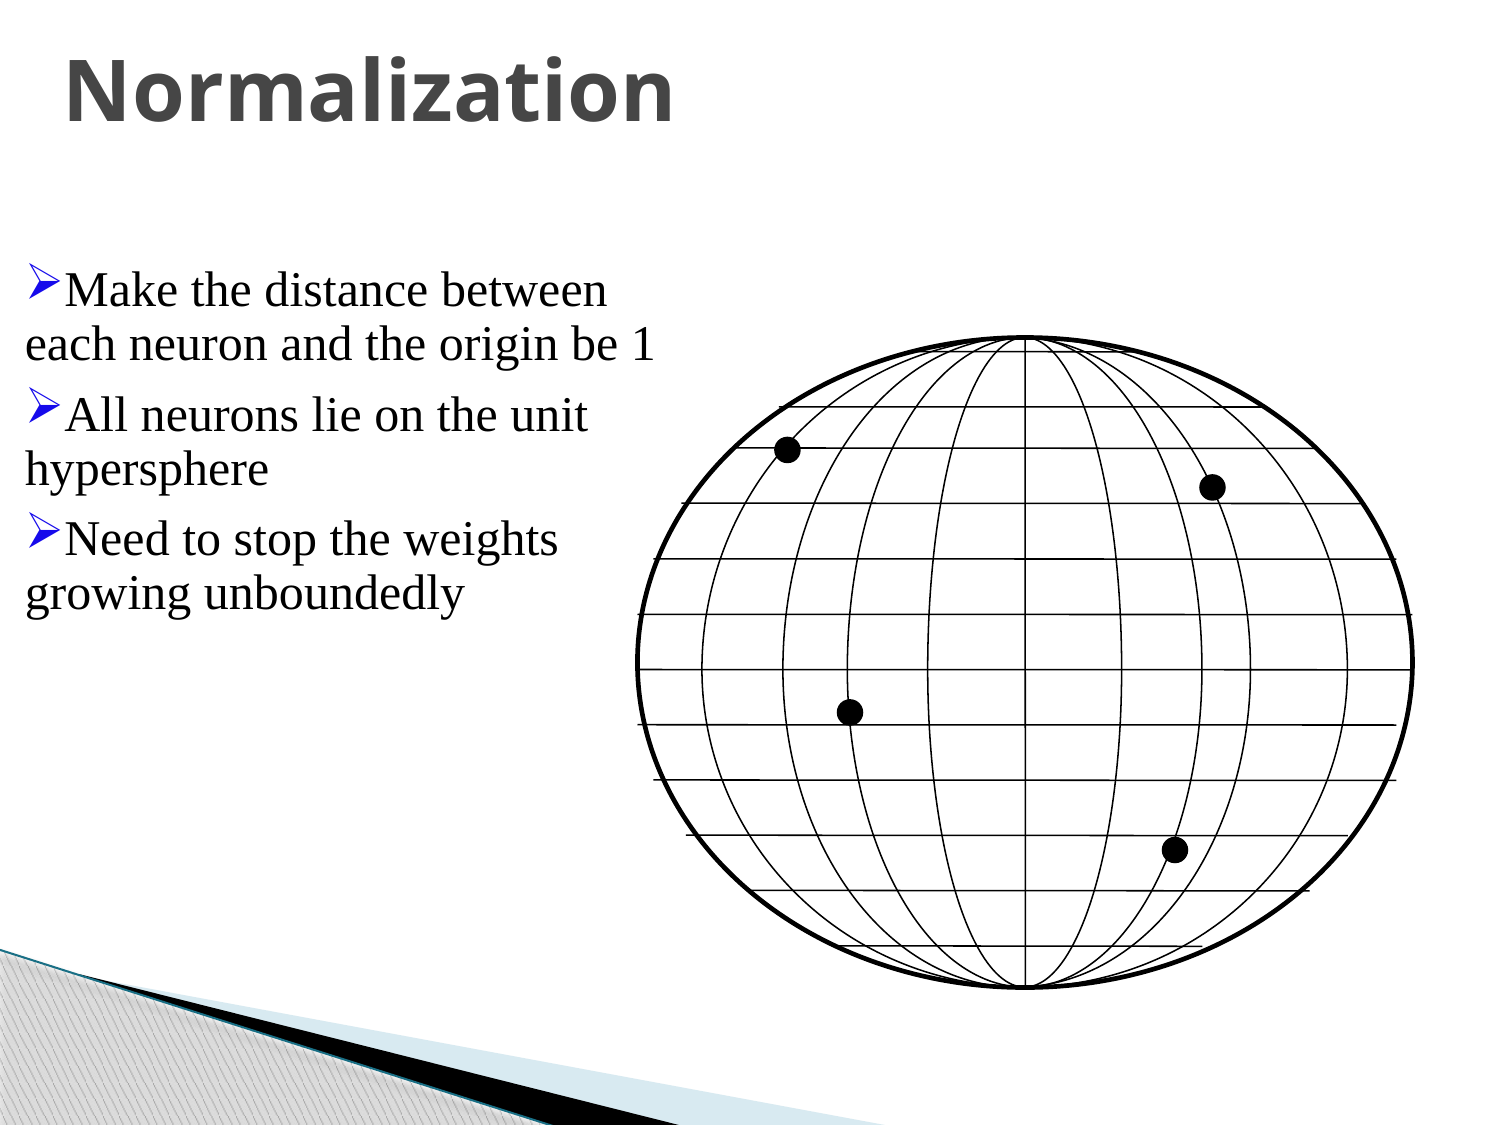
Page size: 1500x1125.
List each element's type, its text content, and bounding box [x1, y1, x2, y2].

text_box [637, 337, 1413, 1002]
list Make the distance between each neuron and the origin be 1 All neurons lie on the unit hypersphere Need to stop the weights growing unboundedly [9, 255, 686, 909]
title Normalization [48, 0, 1324, 190]
